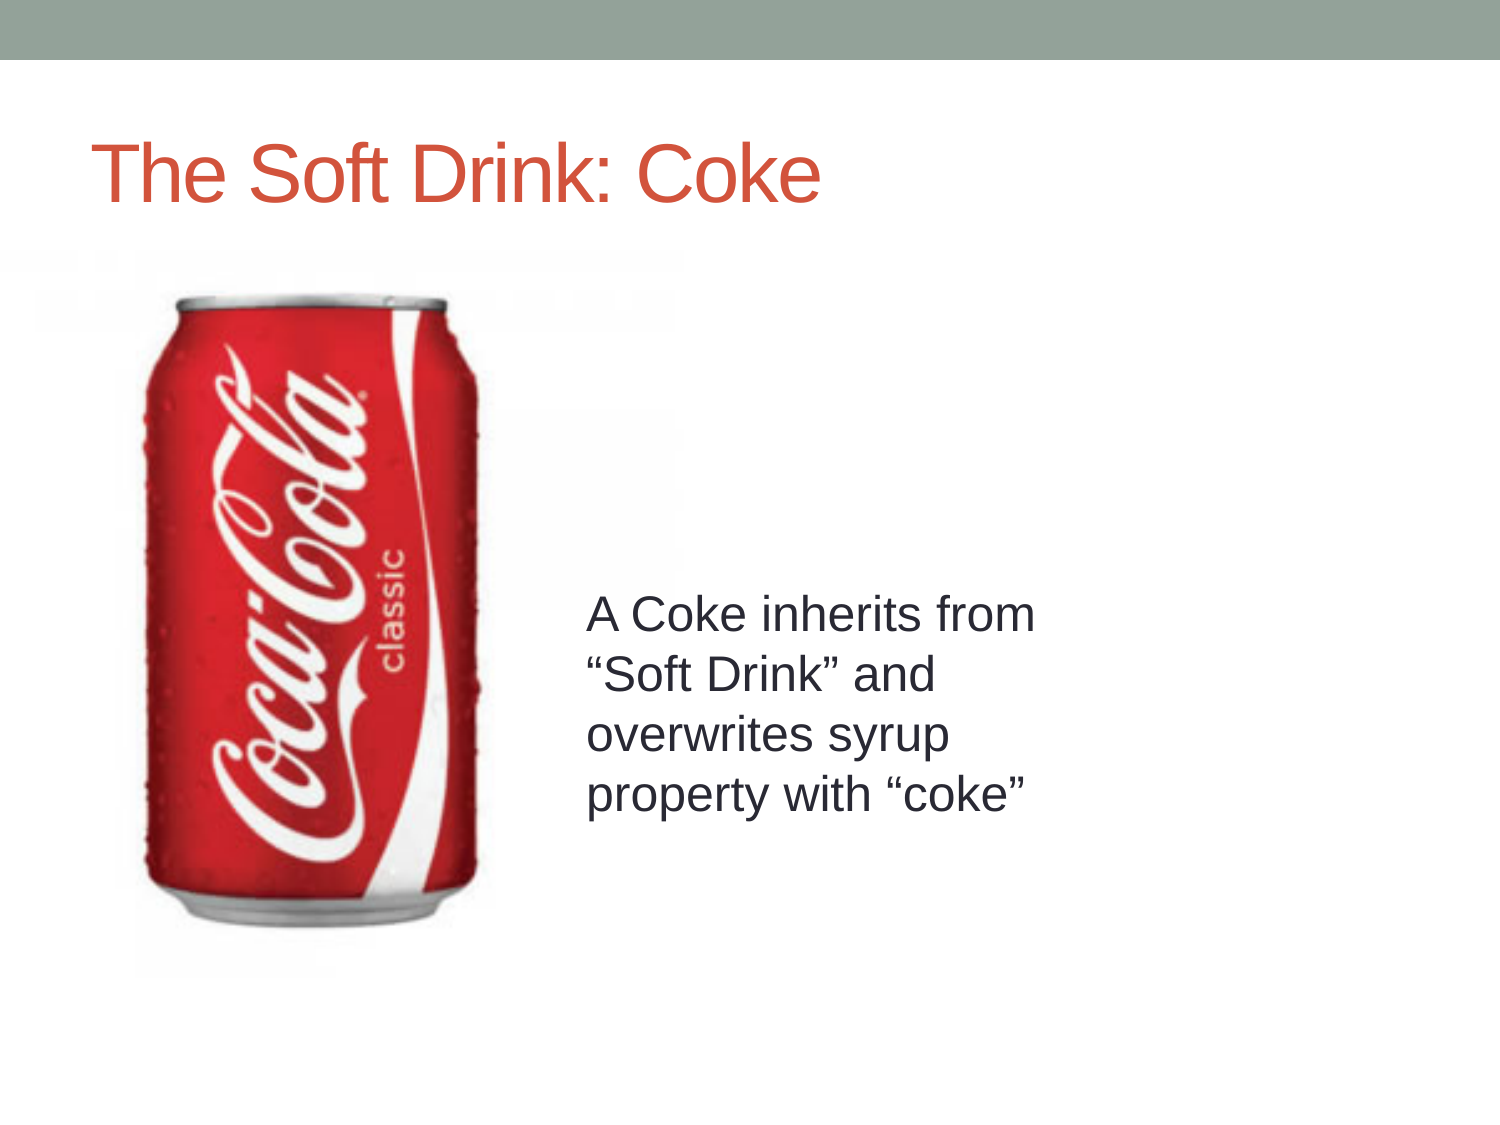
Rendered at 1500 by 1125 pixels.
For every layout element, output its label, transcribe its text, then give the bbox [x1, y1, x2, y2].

list A Coke inherits from “Soft Drink” and overwrites syrup property with “coke” [552, 574, 1128, 1048]
title The Soft Drink: Coke [75, 87, 1425, 250]
picture [0, 232, 684, 979]
